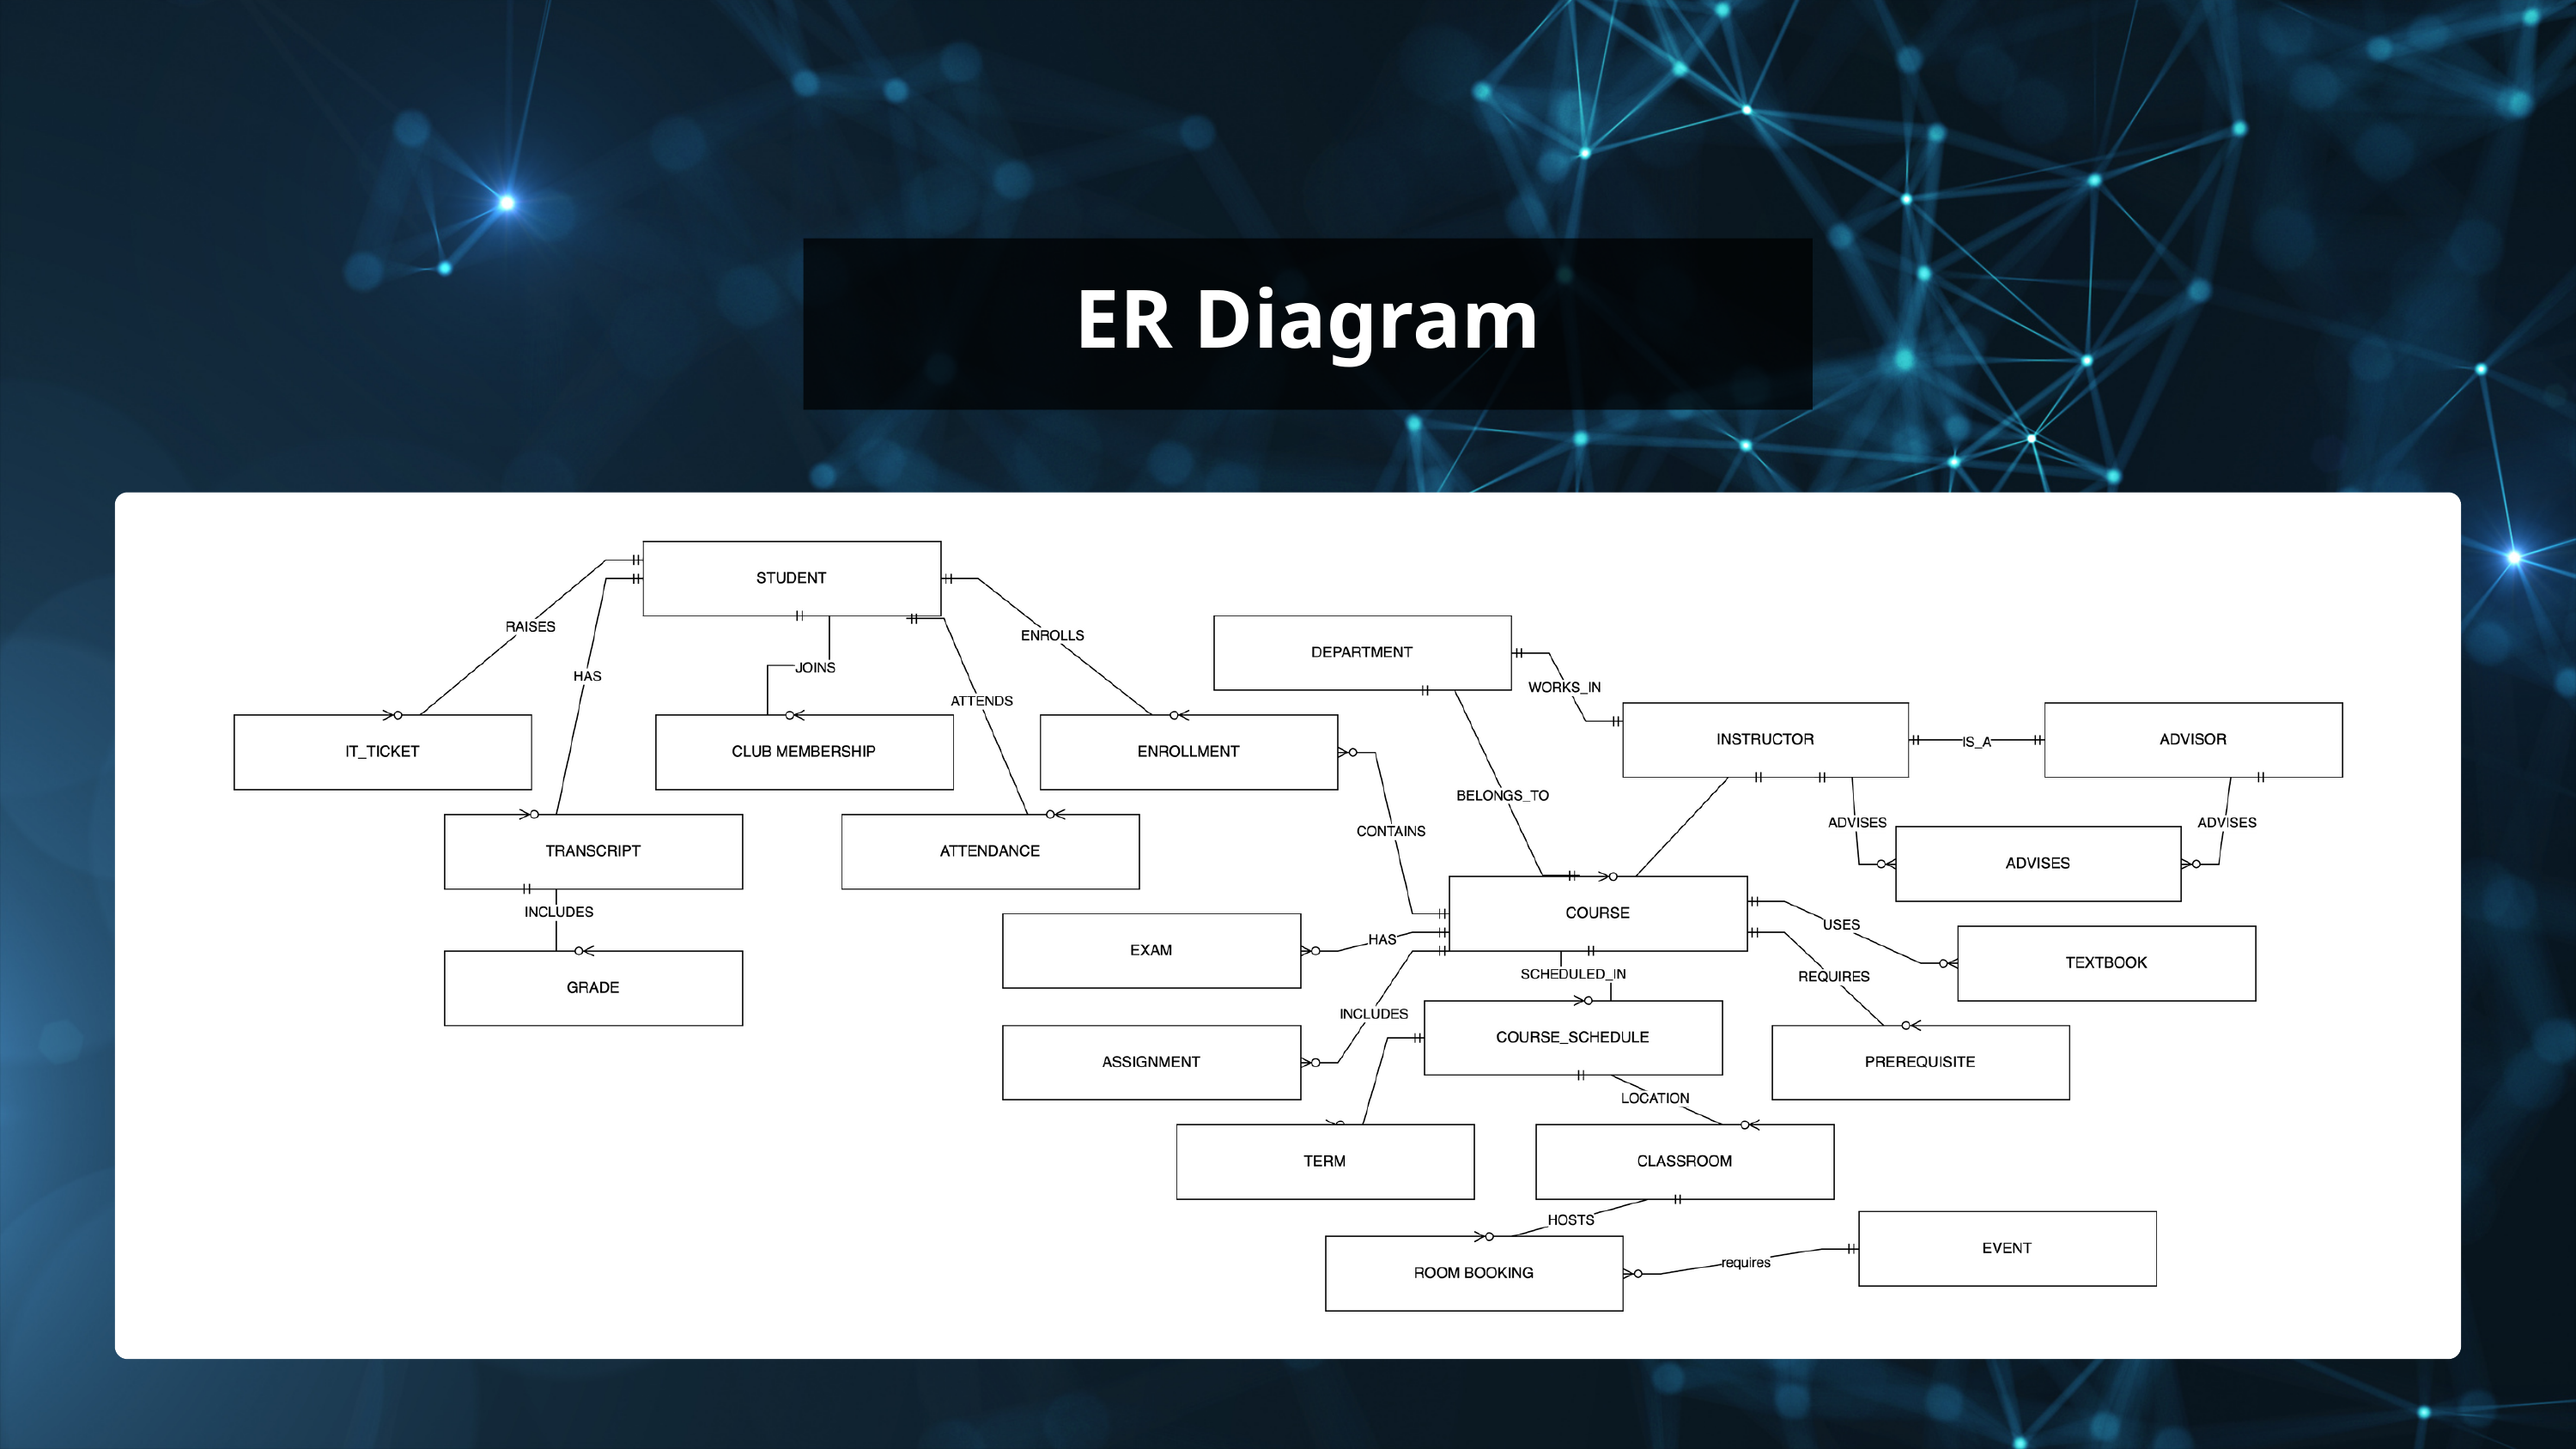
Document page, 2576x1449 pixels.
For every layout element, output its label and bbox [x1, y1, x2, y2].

text_box [114, 492, 2462, 1360]
text_box [0, 0, 2576, 1449]
text_box [803, 238, 1814, 410]
